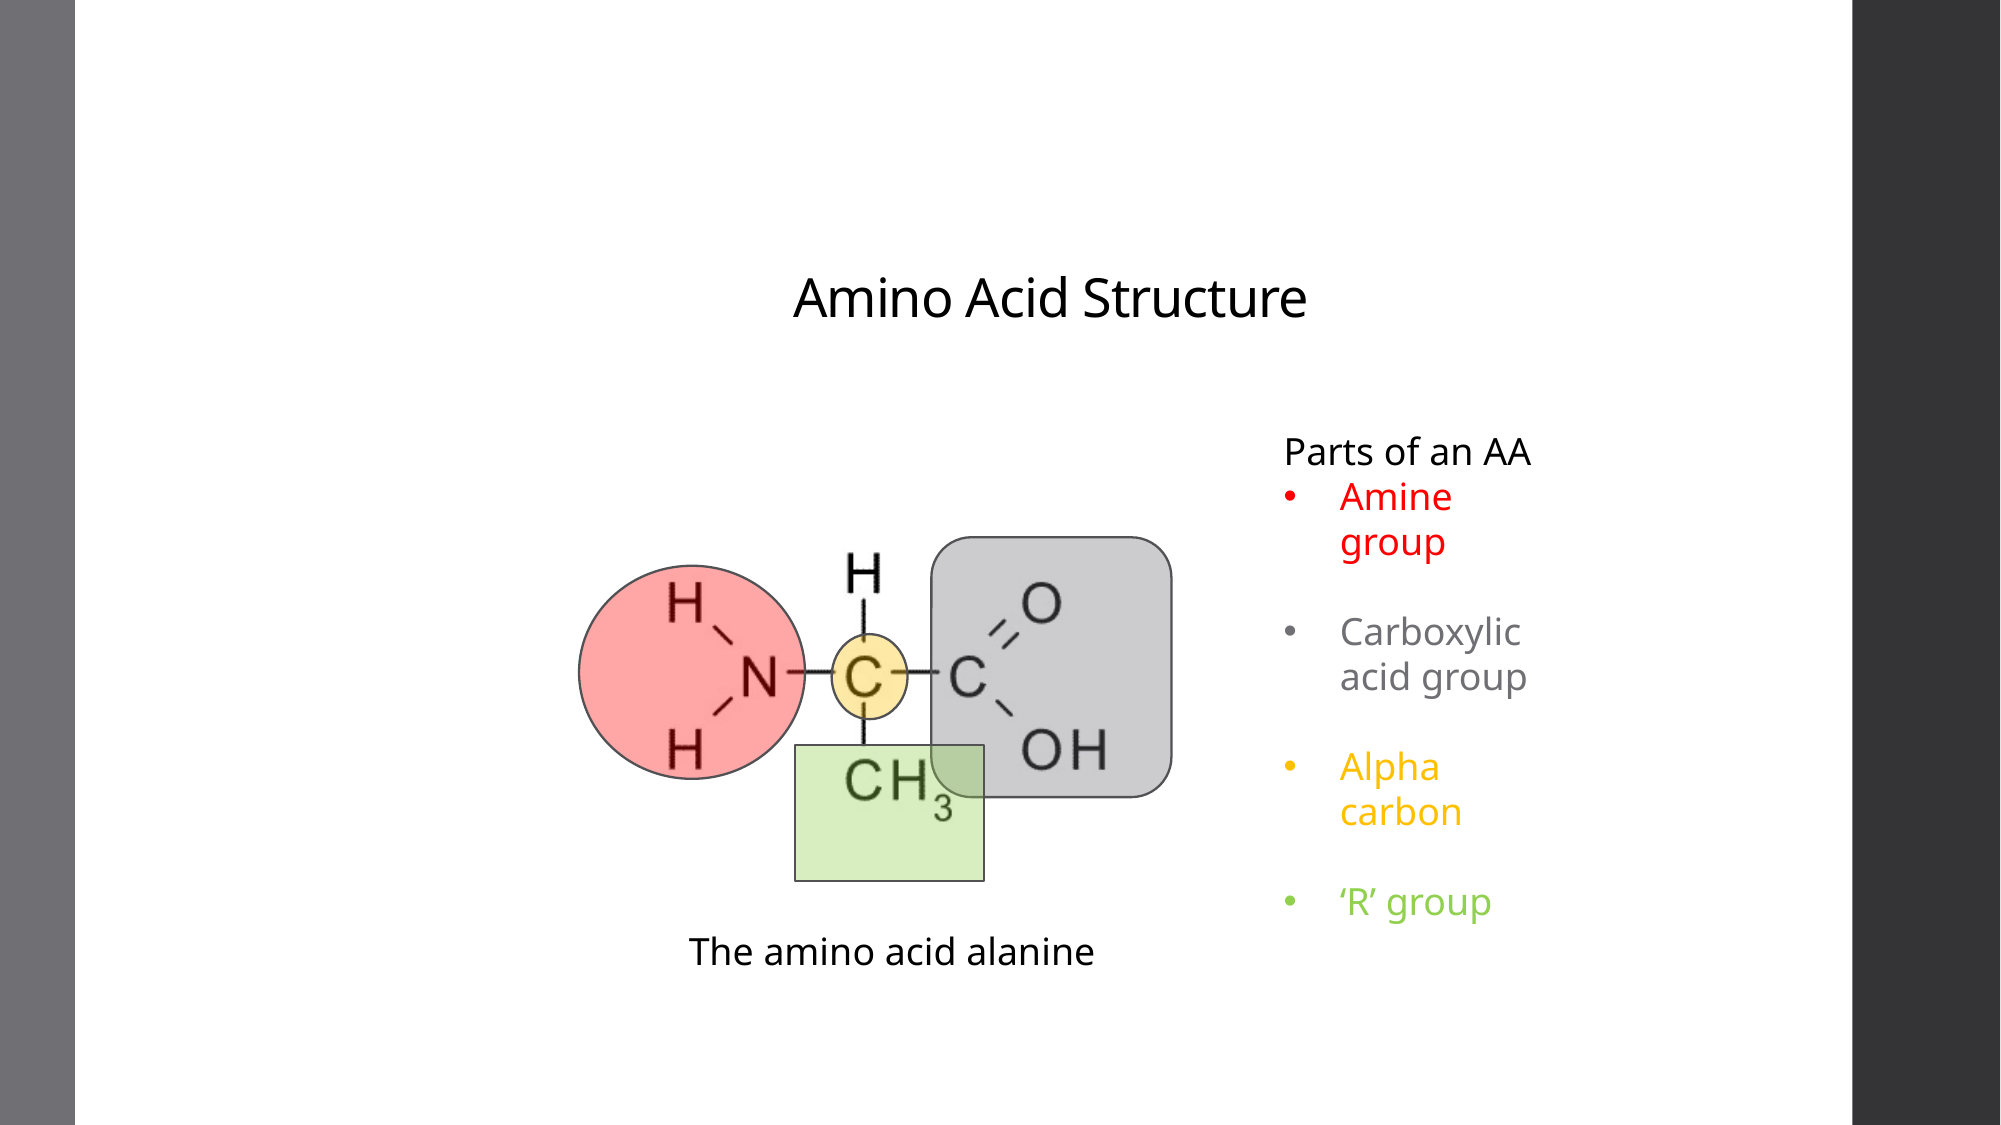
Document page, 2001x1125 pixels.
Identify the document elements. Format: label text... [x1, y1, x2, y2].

text_box [1128, 536, 1173, 799]
text_box Parts of an AA Amine group Carboxylic acid group Alpha carbon ‘R’ group [1268, 421, 1565, 976]
text_box [794, 852, 985, 882]
text_box [577, 573, 647, 772]
text_box The amino acid alanine [674, 920, 1237, 981]
title Amino Acid Structure [720, 231, 1383, 337]
picture [654, 537, 1124, 843]
